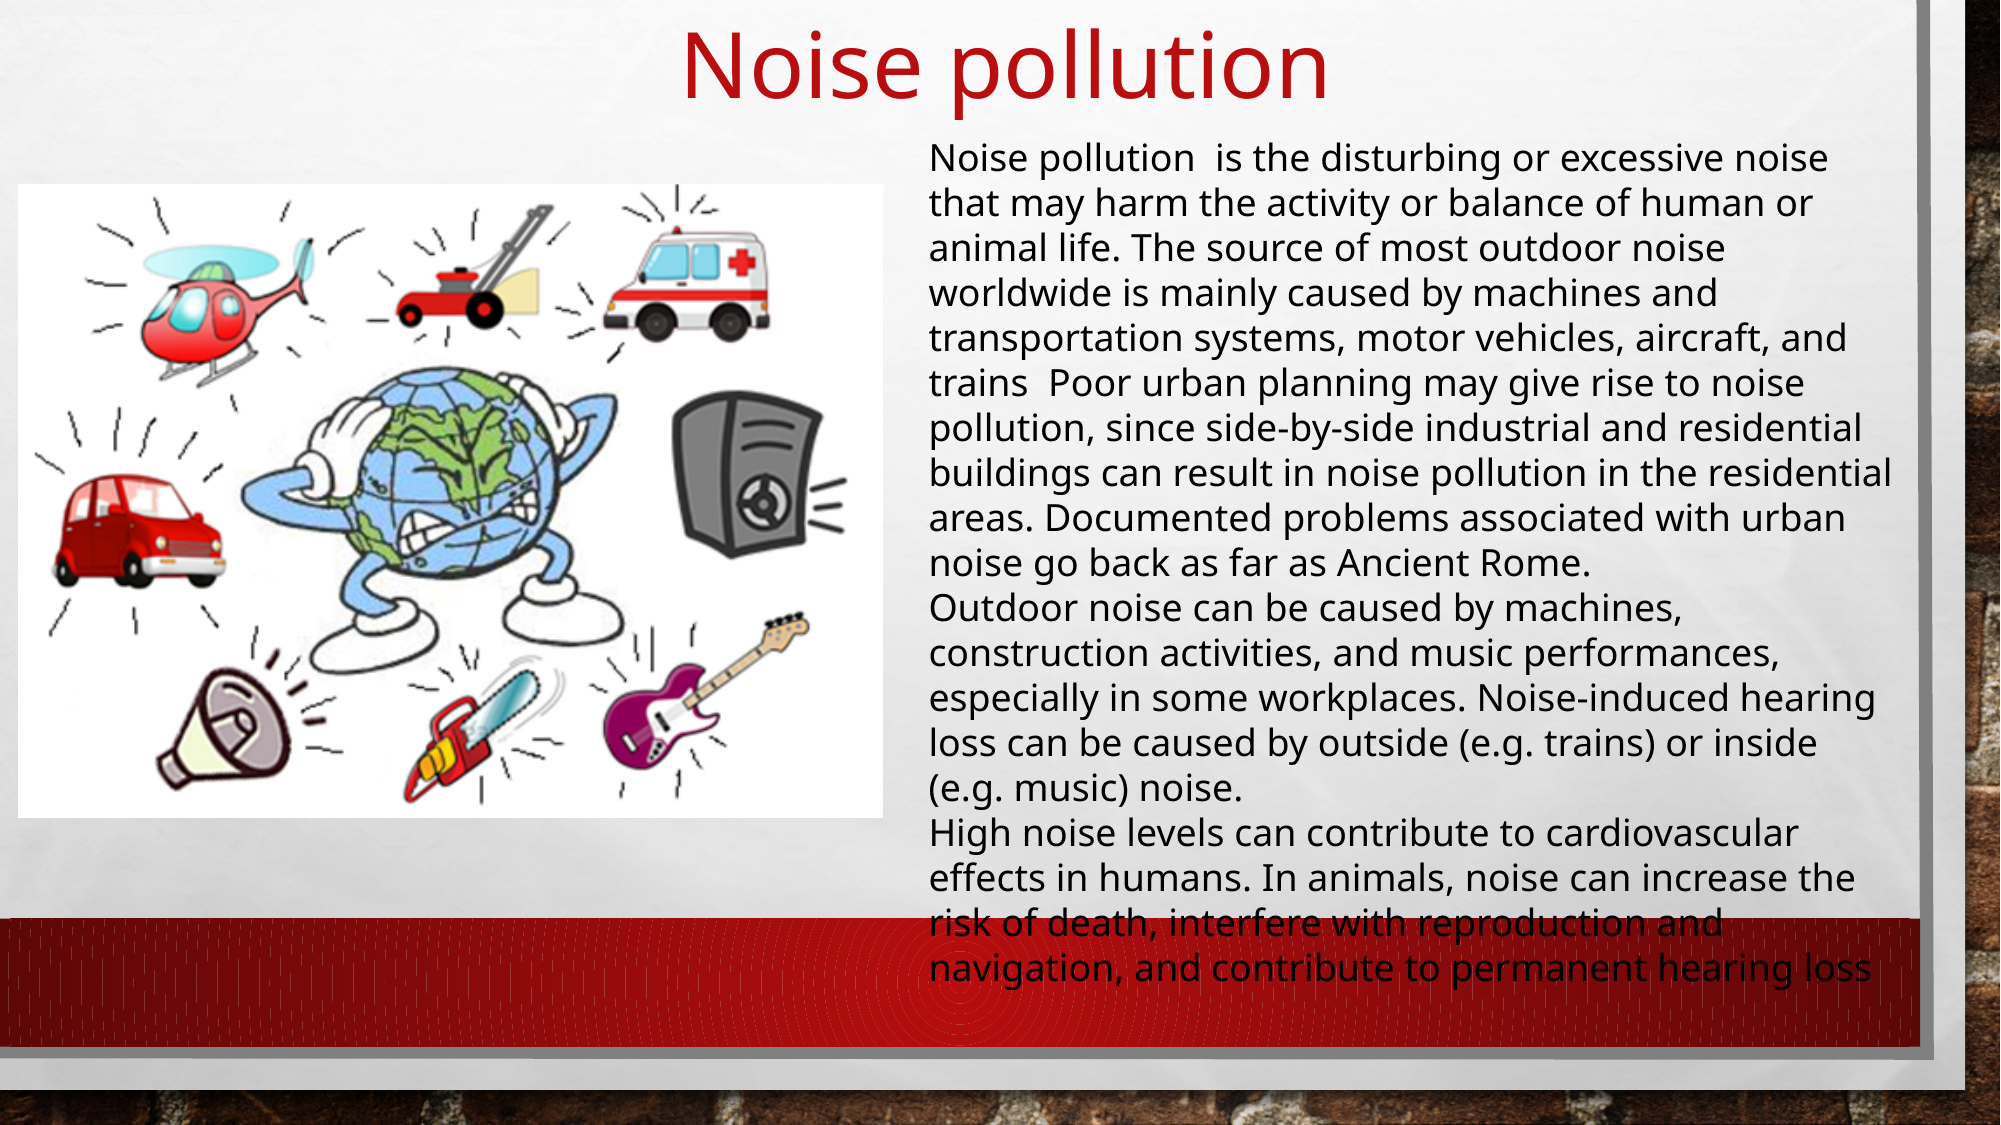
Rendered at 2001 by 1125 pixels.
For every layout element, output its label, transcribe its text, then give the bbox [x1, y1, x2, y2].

text_box Noise pollution [664, 0, 1348, 125]
picture [17, 184, 883, 818]
text_box Noise pollution is the disturbing or excessive noise that may harm the activity or balance of human or animal life. The source of most outdoor noise worldwide is mainly caused by machines and transportation systems, motor vehicles, aircraft, and trains Poor urban planning may give rise to noise pollution, since side-by-side industrial and residential buildings can result in noise pollution in the residential areas. Documented problems associated with urban noise go back as far as Ancient Rome. Outdoor noise can be caused by machines, construction activities, and music performances, especially in some workplaces. Noise-induced hearing loss can be caused by outside (e.g. trains) or inside (e.g. music) noise. High noise levels can contribute to cardiovascular effects in humans. In animals, noise can increase the risk of death, interfere with reproduction and navigation, and contribute to permanent hearing loss [913, 126, 1914, 996]
picture [0, 0, 2000, 1125]
